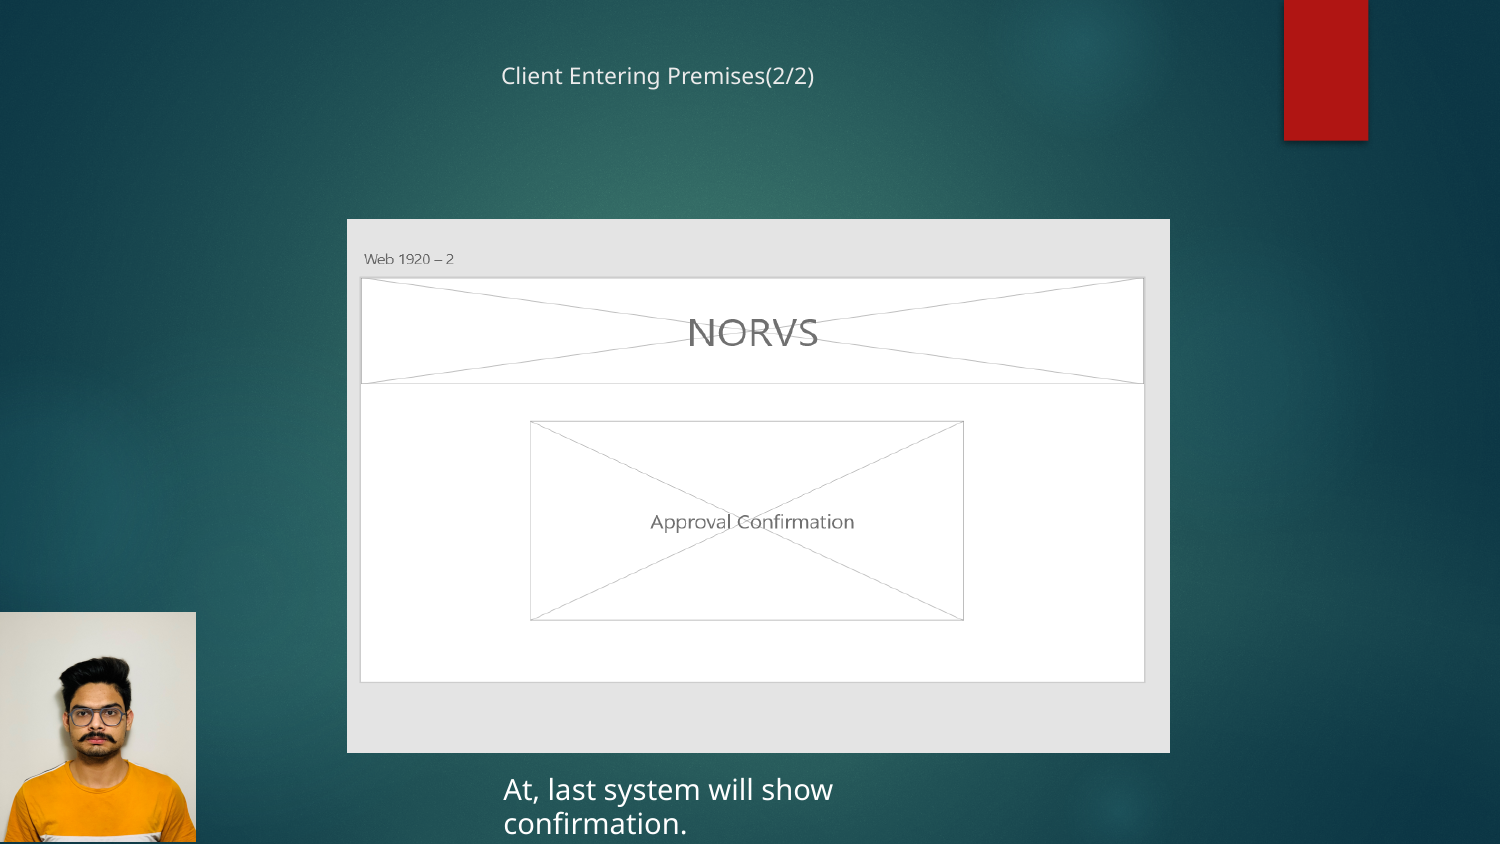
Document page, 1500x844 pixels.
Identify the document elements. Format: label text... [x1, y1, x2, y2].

title Client Entering Premises(2/2) [79, 55, 1237, 228]
text_box At, last system will show confirmation. [492, 765, 1025, 811]
picture [0, 0, 1500, 844]
